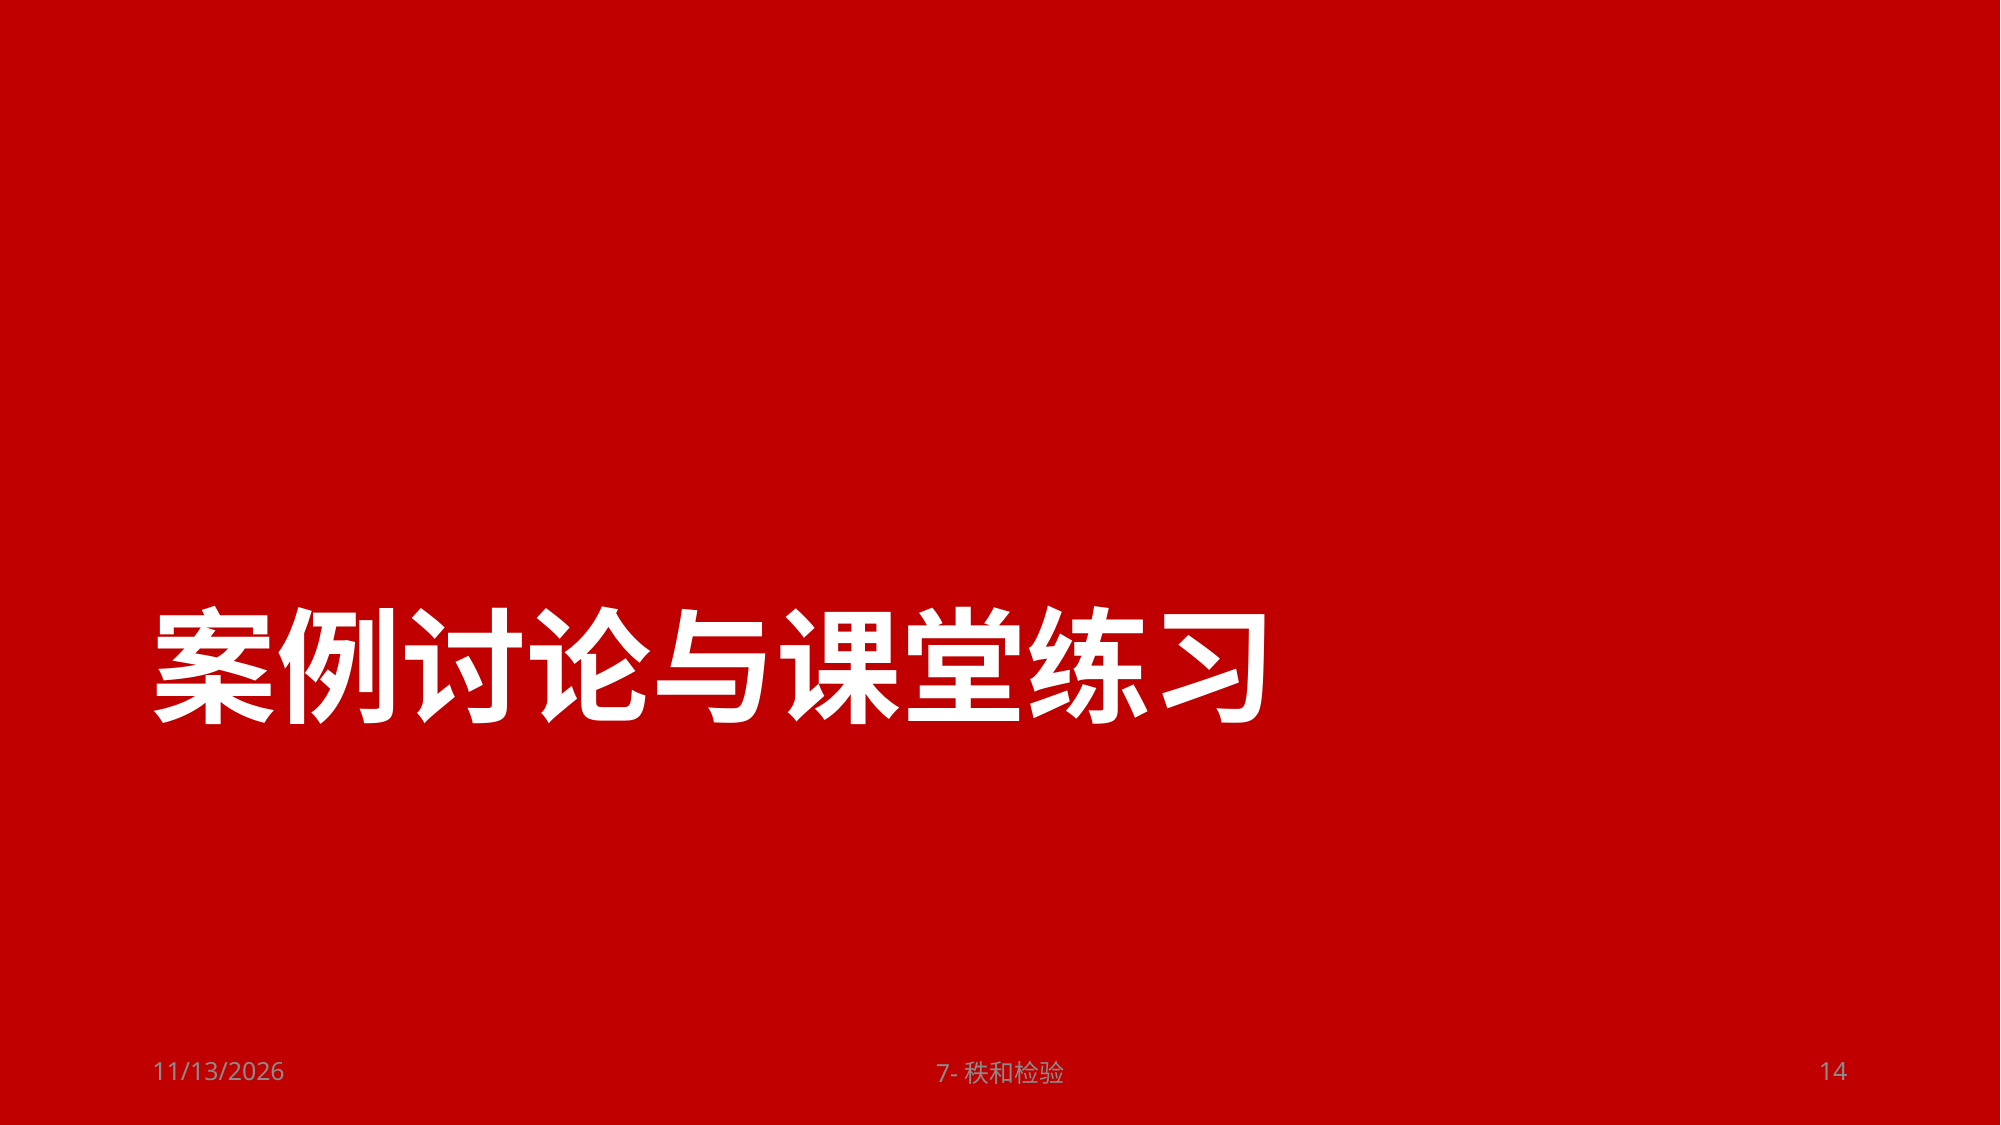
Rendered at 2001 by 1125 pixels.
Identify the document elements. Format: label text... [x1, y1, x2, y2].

footer 7-秩和检验 [662, 1042, 1338, 1103]
title 案例讨论与课堂练习 [136, 280, 1862, 749]
slide_number 14 [1412, 1042, 1863, 1103]
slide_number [137, 1042, 588, 1103]
